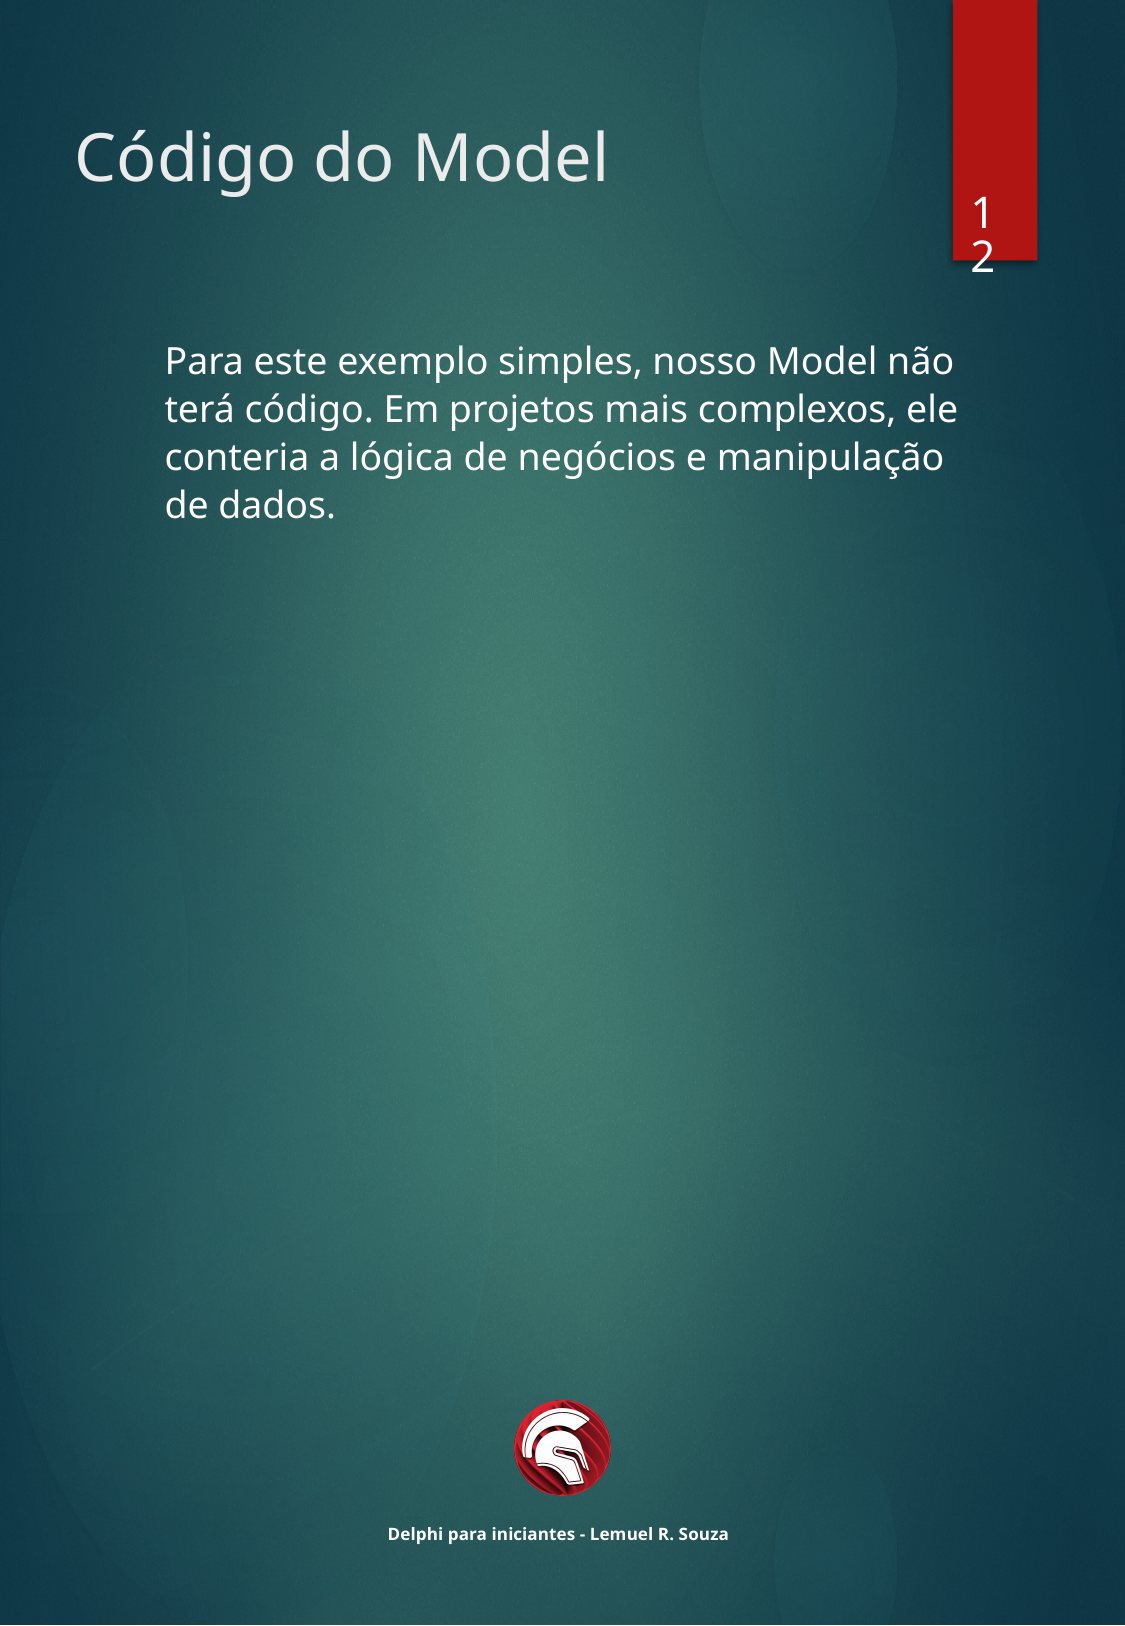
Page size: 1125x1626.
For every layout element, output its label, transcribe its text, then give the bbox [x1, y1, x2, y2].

list Para este exemplo simples, nosso Model não terá código. Em projetos mais complexos, ele conteria a lógica de negócios e manipulação de dados. [149, 326, 976, 1288]
picture [514, 1399, 611, 1497]
title Código do Model [59, 107, 1033, 290]
slide_number 12 [955, 70, 1033, 252]
footer Delphi para iniciantes - Lemuel R. Souza [372, 1517, 753, 1552]
